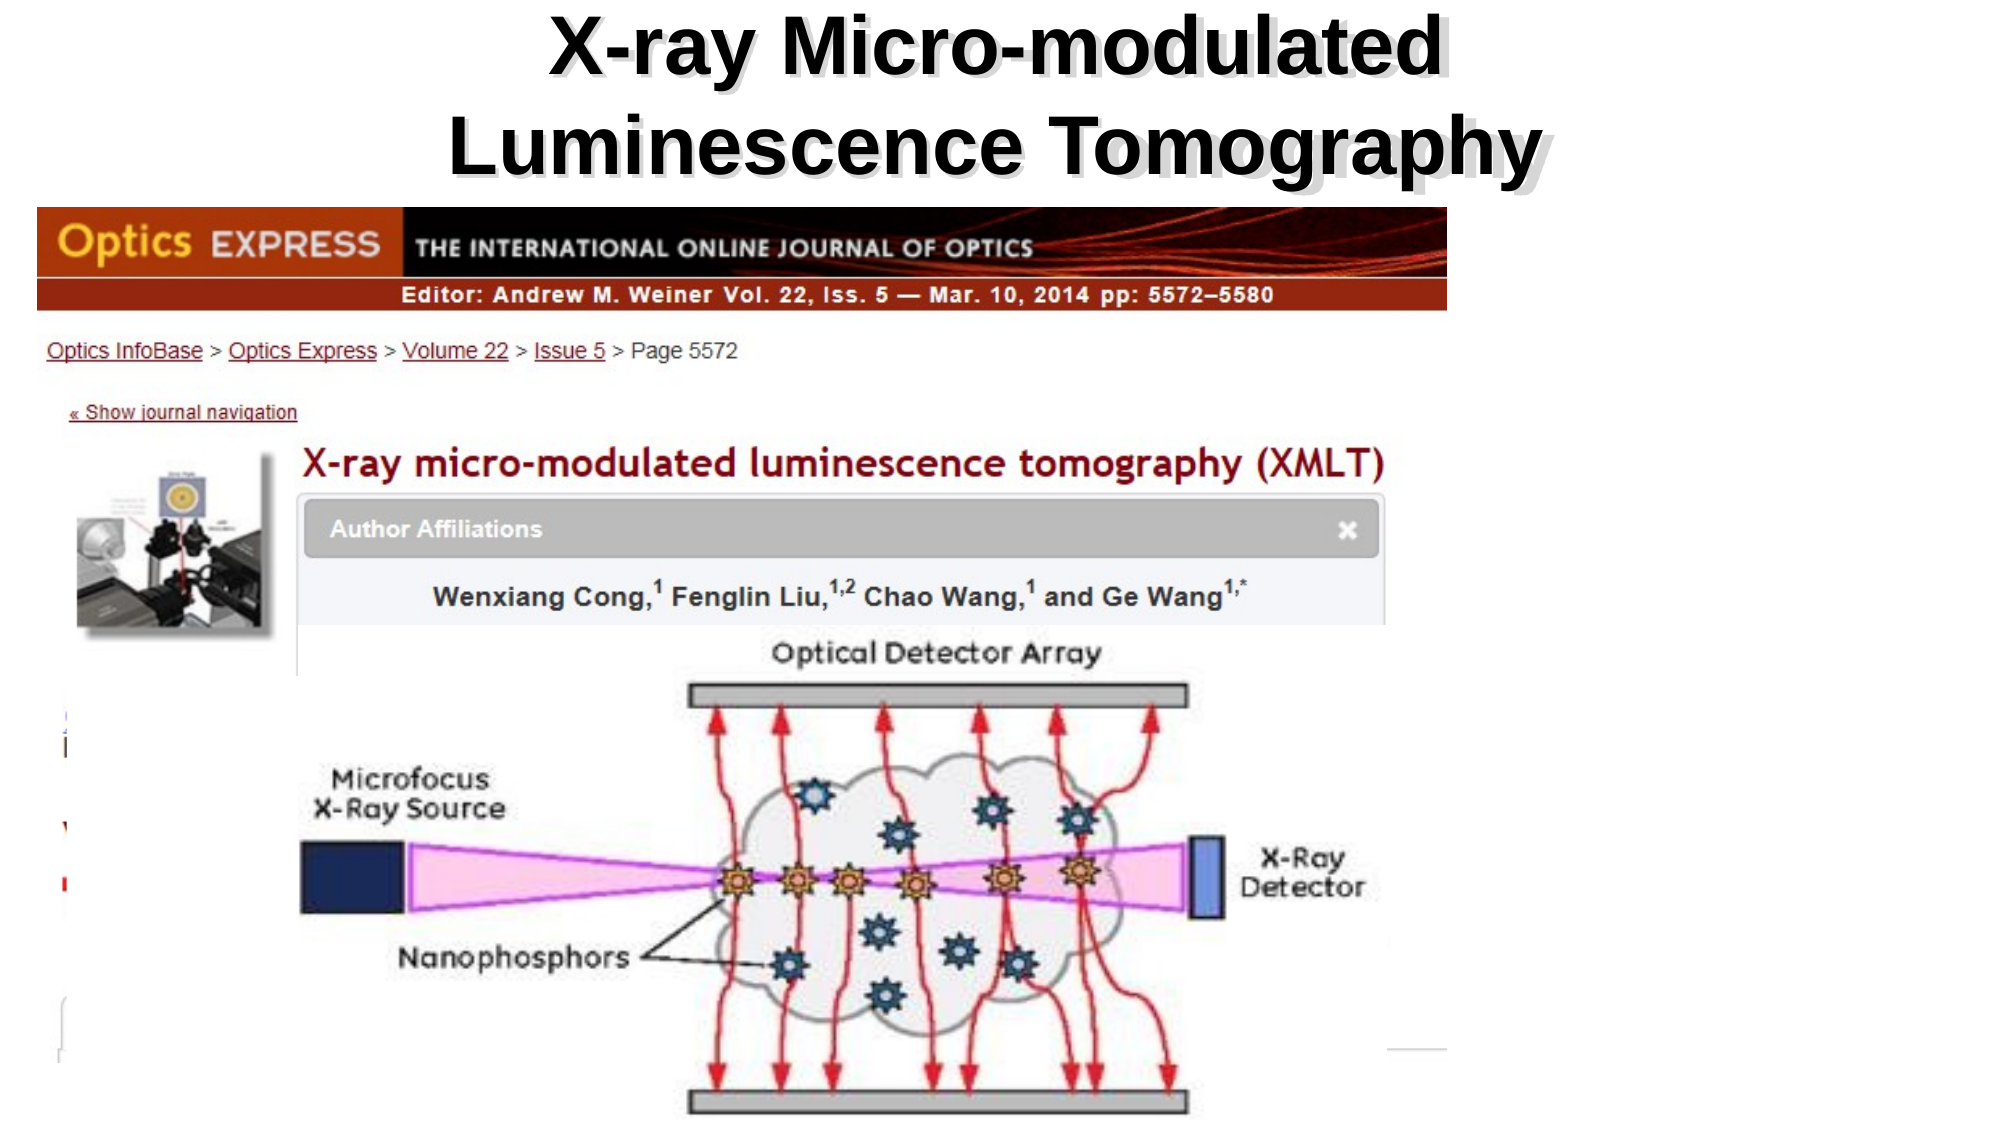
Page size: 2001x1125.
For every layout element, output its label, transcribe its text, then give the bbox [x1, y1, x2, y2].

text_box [37, 207, 1447, 1125]
picture [455, 17, 1555, 197]
title X-ray Micro-modulated Luminescence Tomography [445, 0, 1555, 192]
